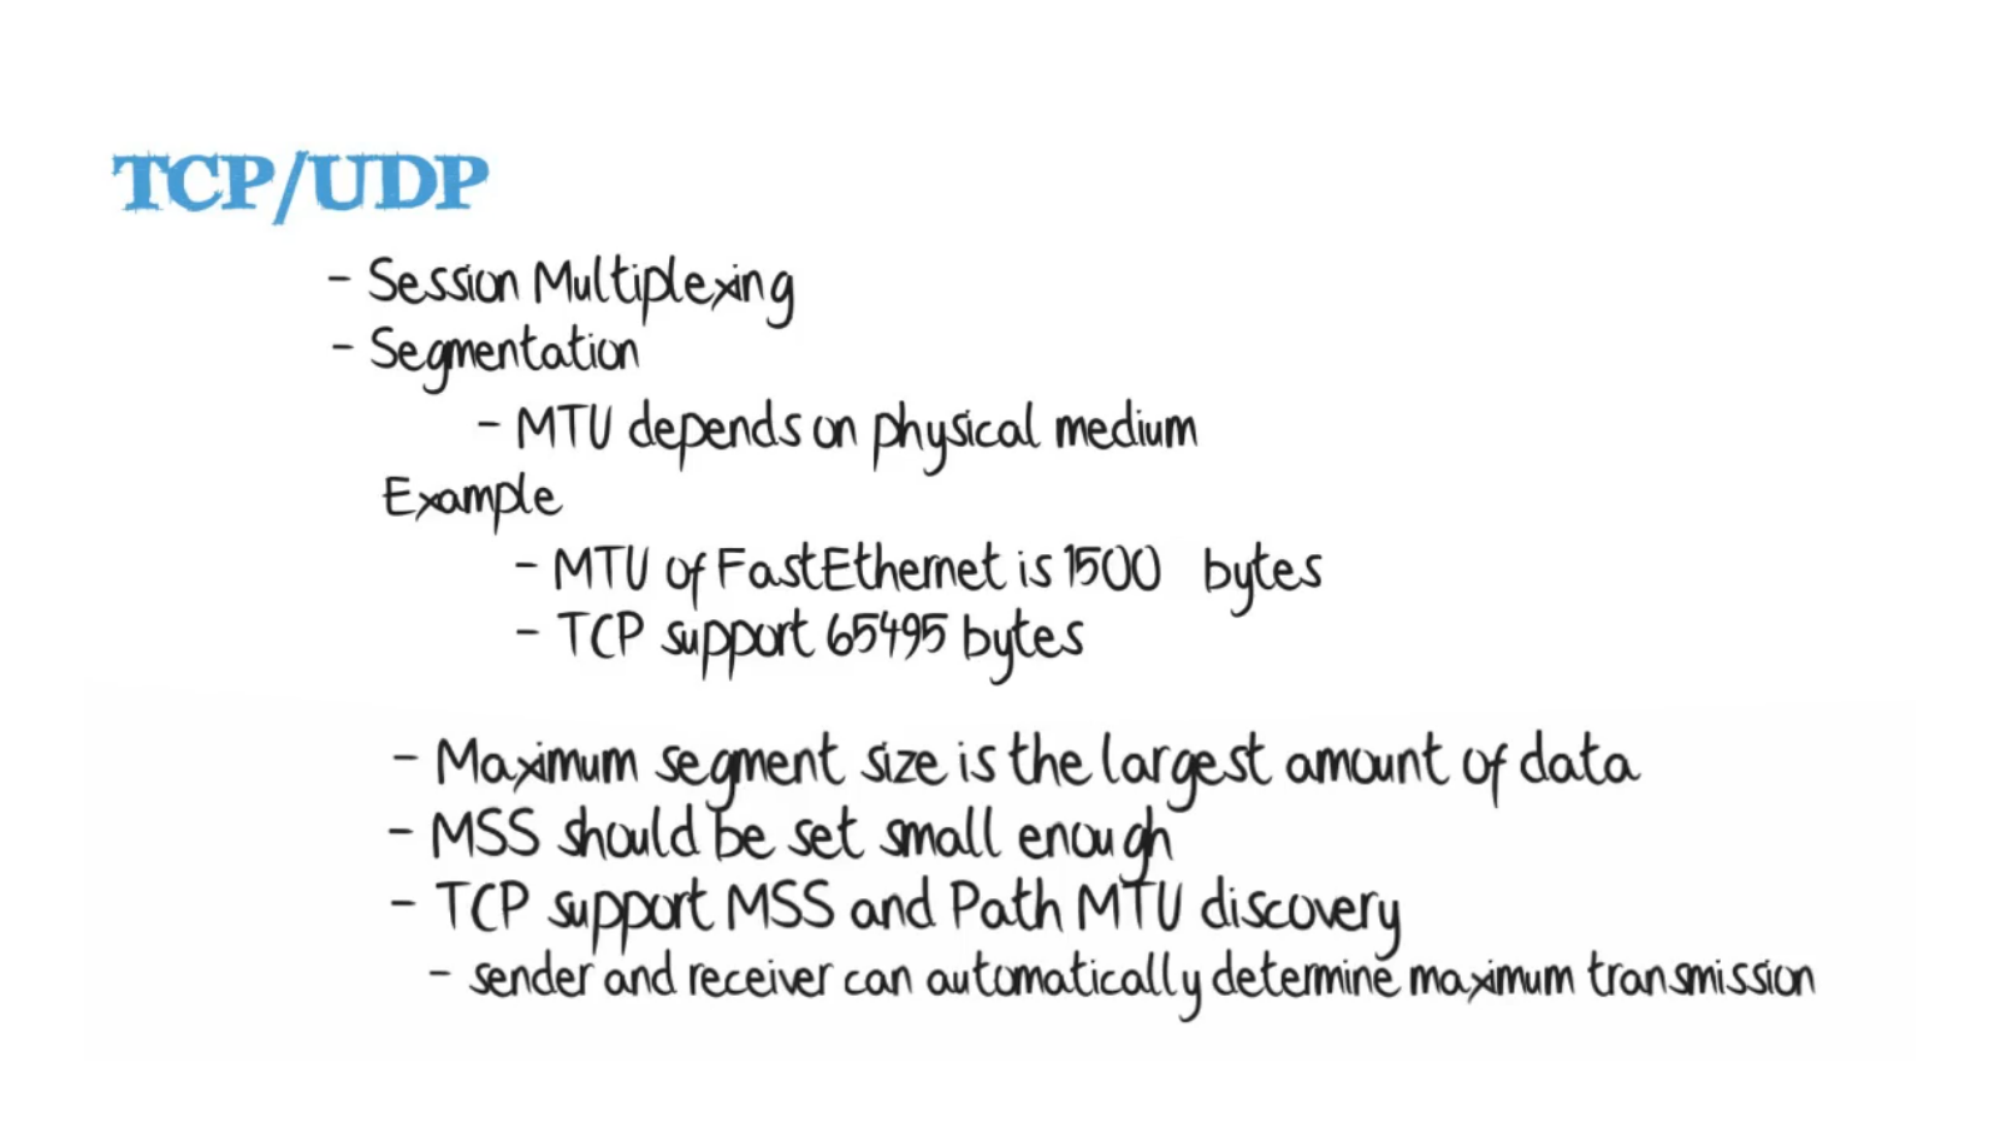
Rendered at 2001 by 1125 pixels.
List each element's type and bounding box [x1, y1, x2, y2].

picture [84, 64, 1916, 1061]
